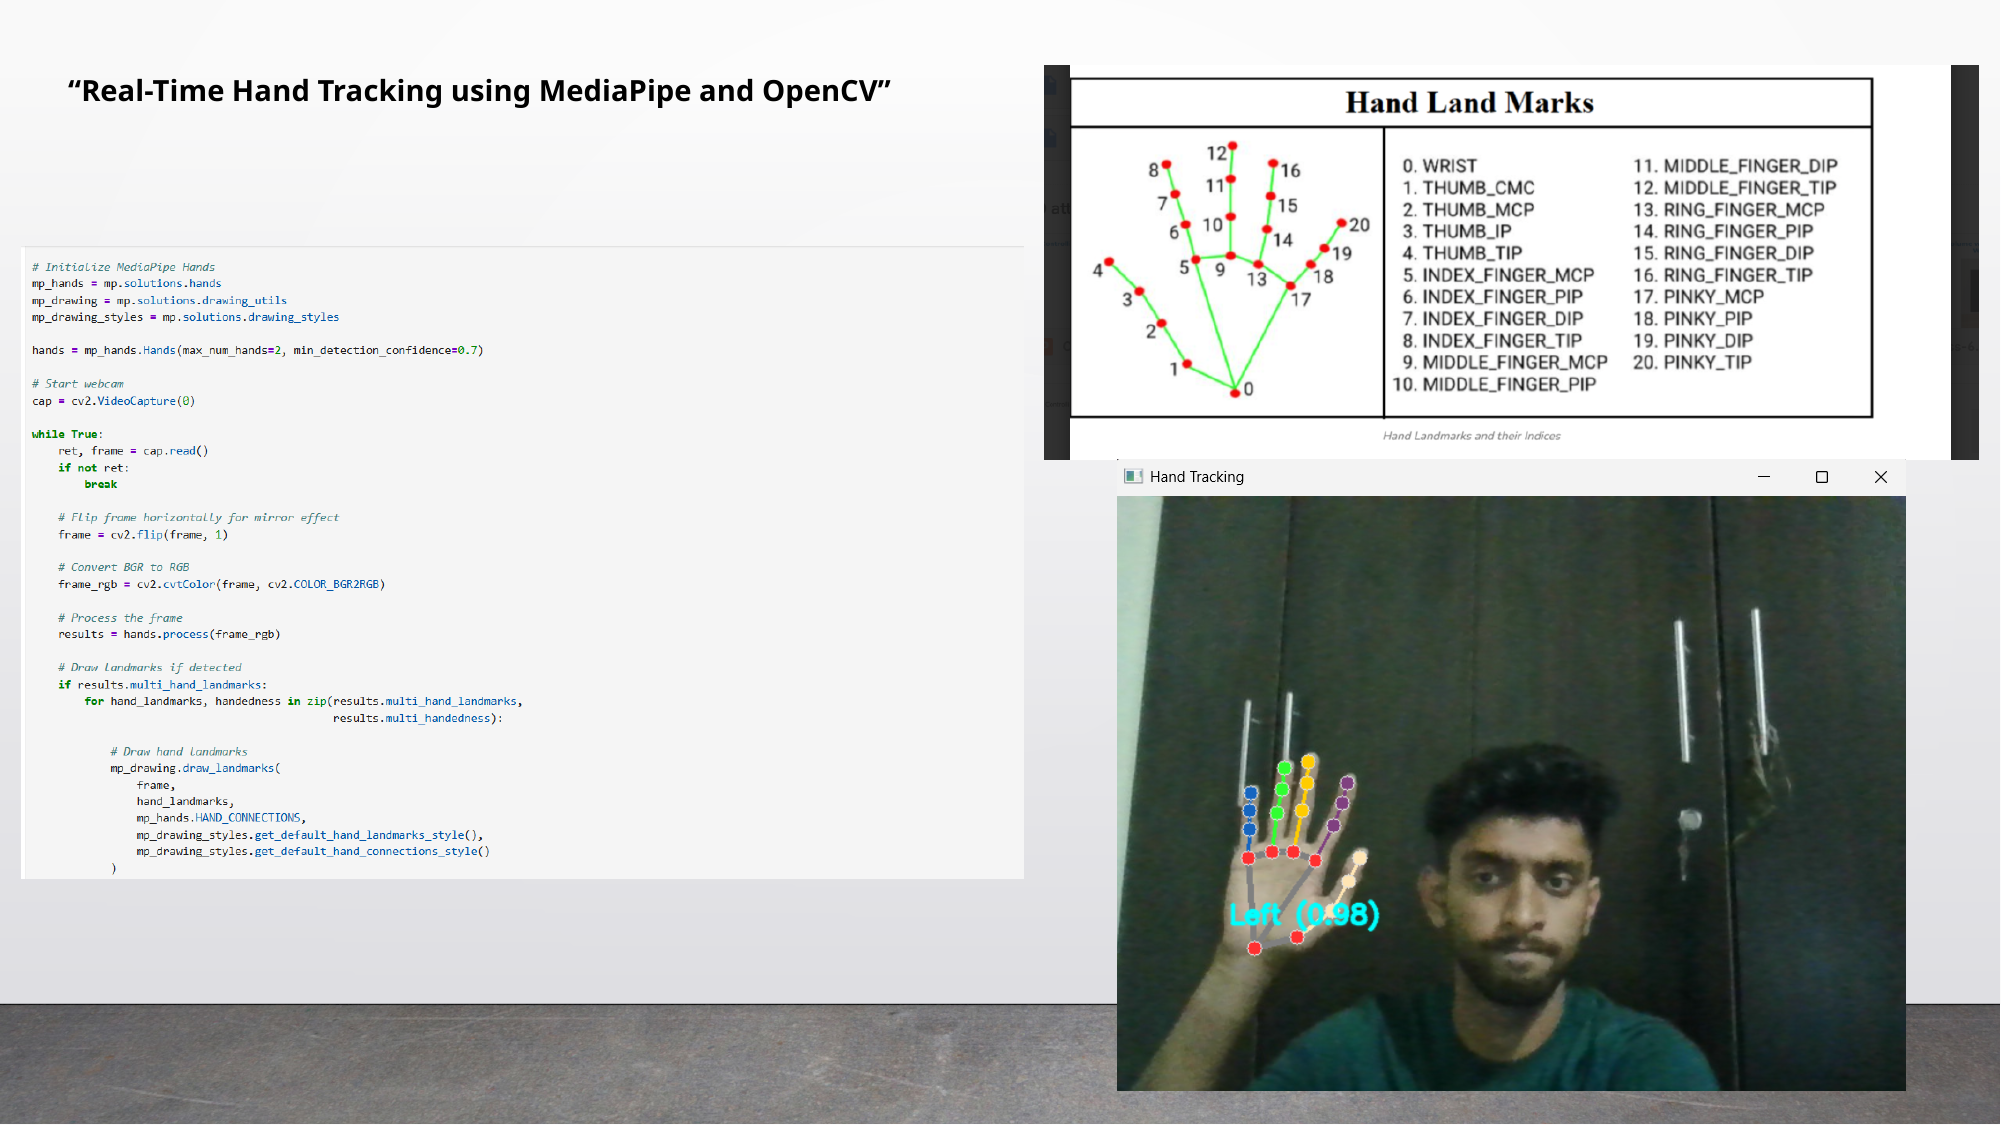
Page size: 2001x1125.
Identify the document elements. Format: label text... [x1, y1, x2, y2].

picture [0, 65, 2000, 1124]
text_box “Real-Time Hand Tracking using MediaPipe and OpenCV” [53, 65, 1000, 115]
picture [21, 246, 1025, 879]
